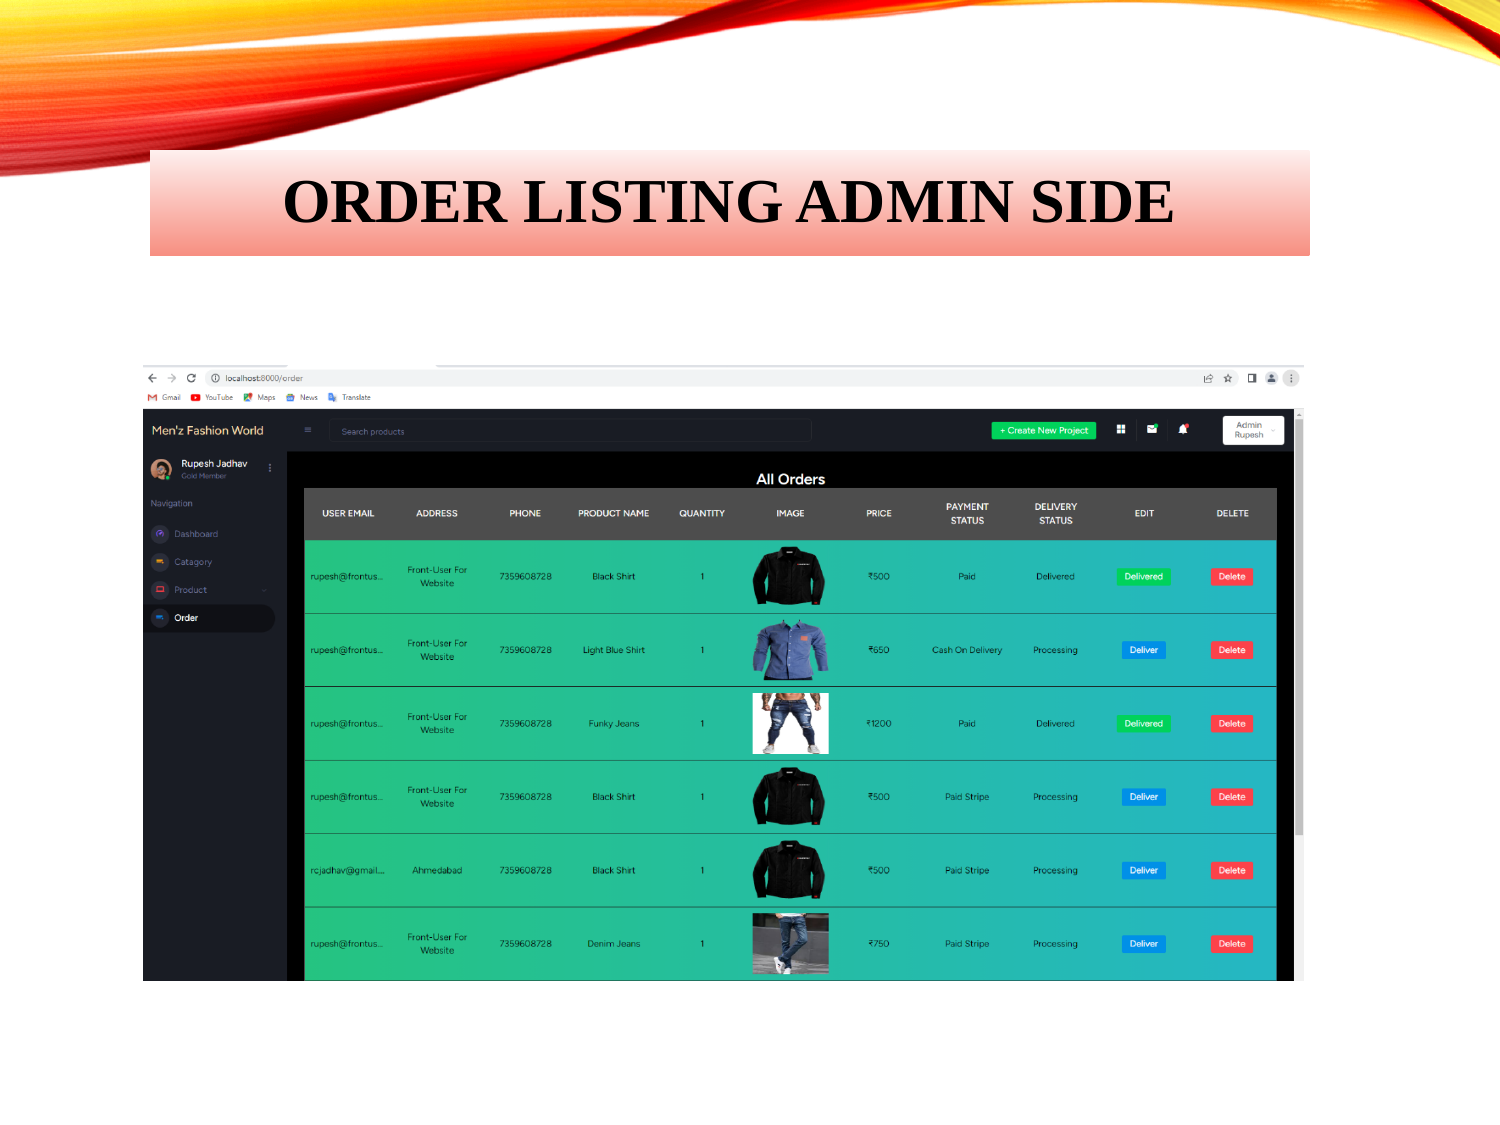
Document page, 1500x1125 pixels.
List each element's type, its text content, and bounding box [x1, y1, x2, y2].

picture [0, 0, 1500, 178]
title order Listing Admin side [150, 149, 1310, 256]
picture [143, 365, 1305, 982]
